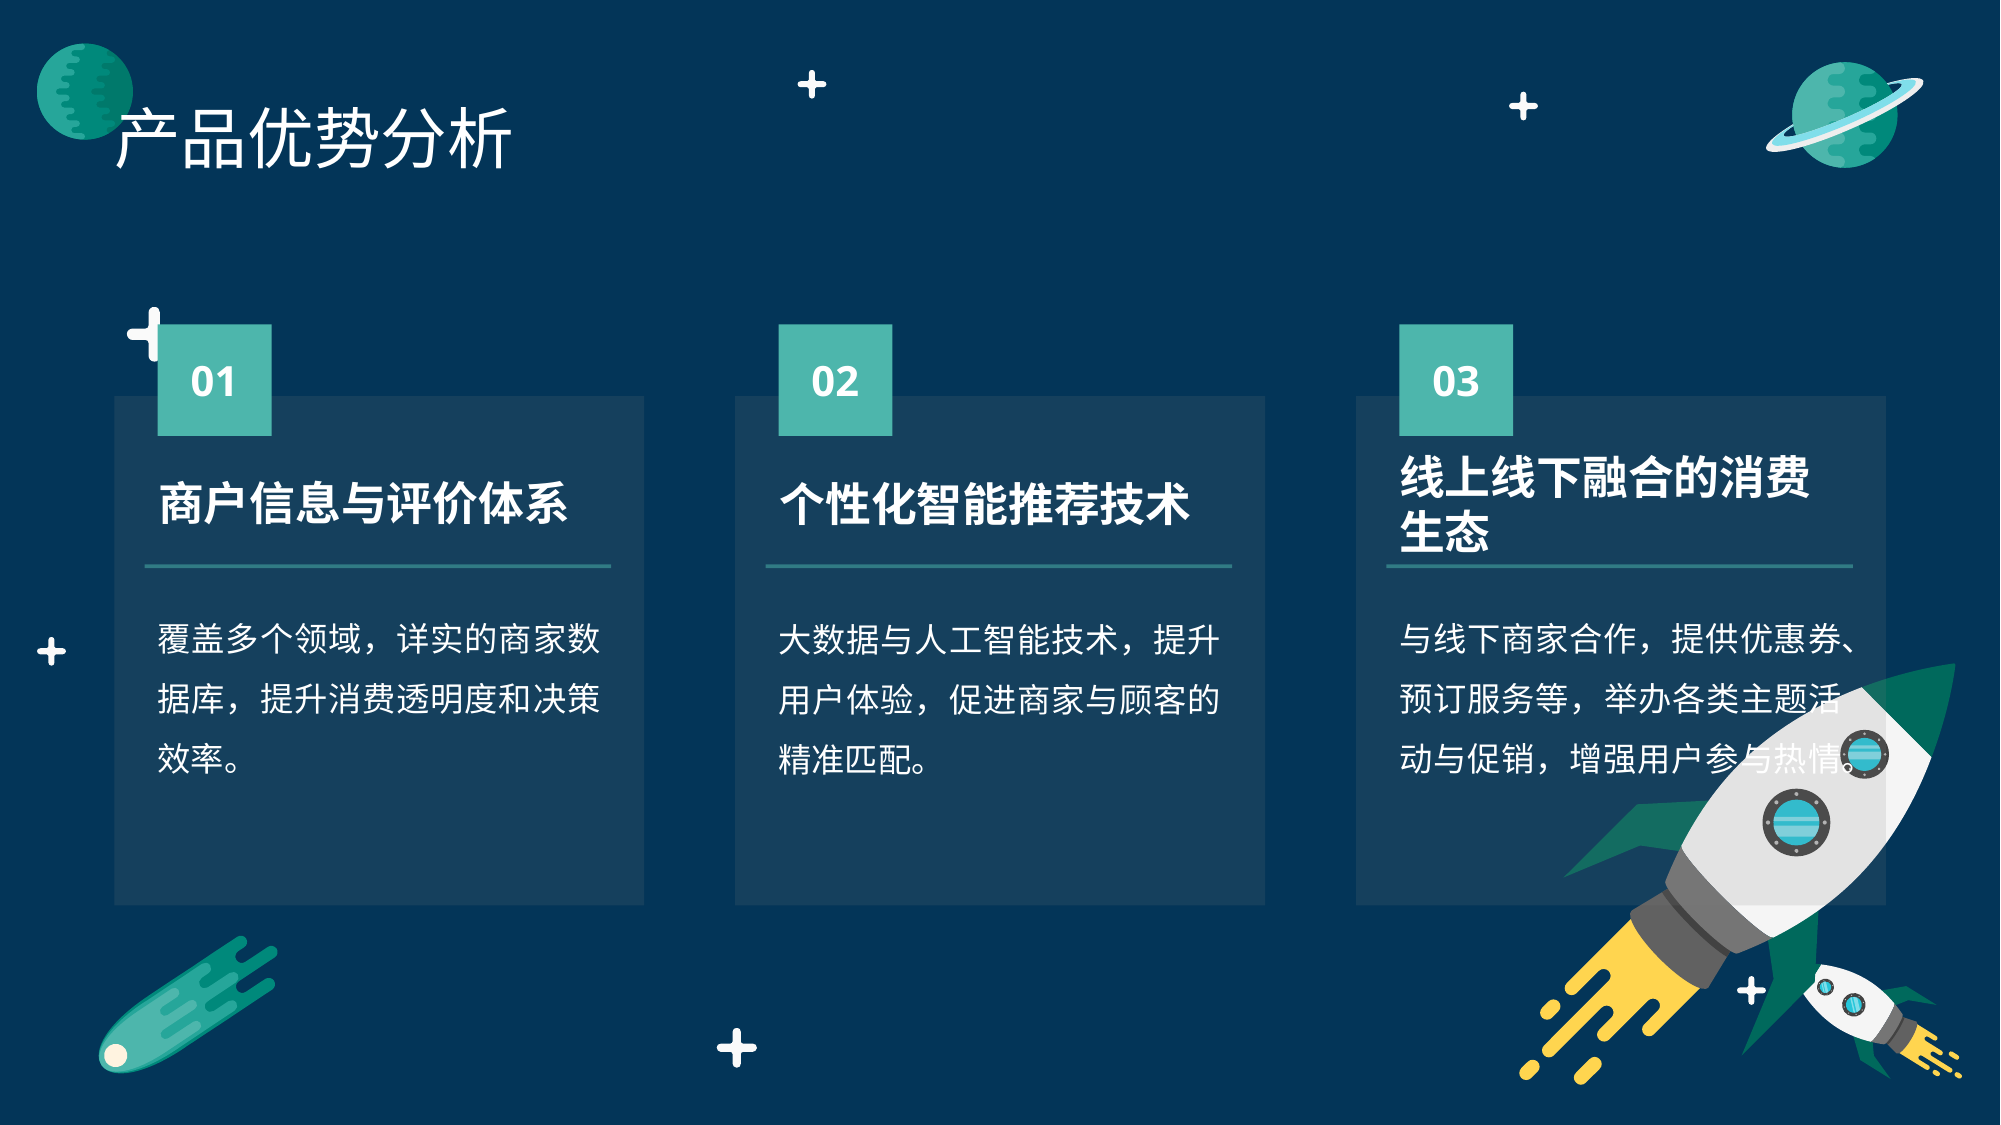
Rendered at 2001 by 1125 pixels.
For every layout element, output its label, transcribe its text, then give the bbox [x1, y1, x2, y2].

text_box [1355, 395, 1887, 906]
text_box 产品优势分析 [114, 58, 1886, 178]
text_box 与线下商家合作，提供优惠券、预订服务等，举办各类主题活动与促销，增强用户参与热情。 [1399, 598, 1843, 862]
text_box [113, 395, 645, 906]
text_box 03 [1398, 323, 1514, 437]
text_box 01 [157, 323, 273, 437]
text_box [734, 395, 1266, 906]
text_box 个性化智能推荐技术 [779, 466, 1224, 540]
text_box 线上线下融合的消费生态 [1399, 467, 1843, 541]
text_box 02 [777, 323, 893, 437]
text_box 商户信息与评价体系 [158, 464, 602, 540]
text_box 大数据与人工智能技术，提升用户体验，促进商家与顾客的精准匹配。 [778, 599, 1222, 863]
text_box 覆盖多个领域，详实的商家数据库，提升消费透明度和决策效率。 [157, 598, 602, 862]
picture [1519, 663, 1956, 1085]
